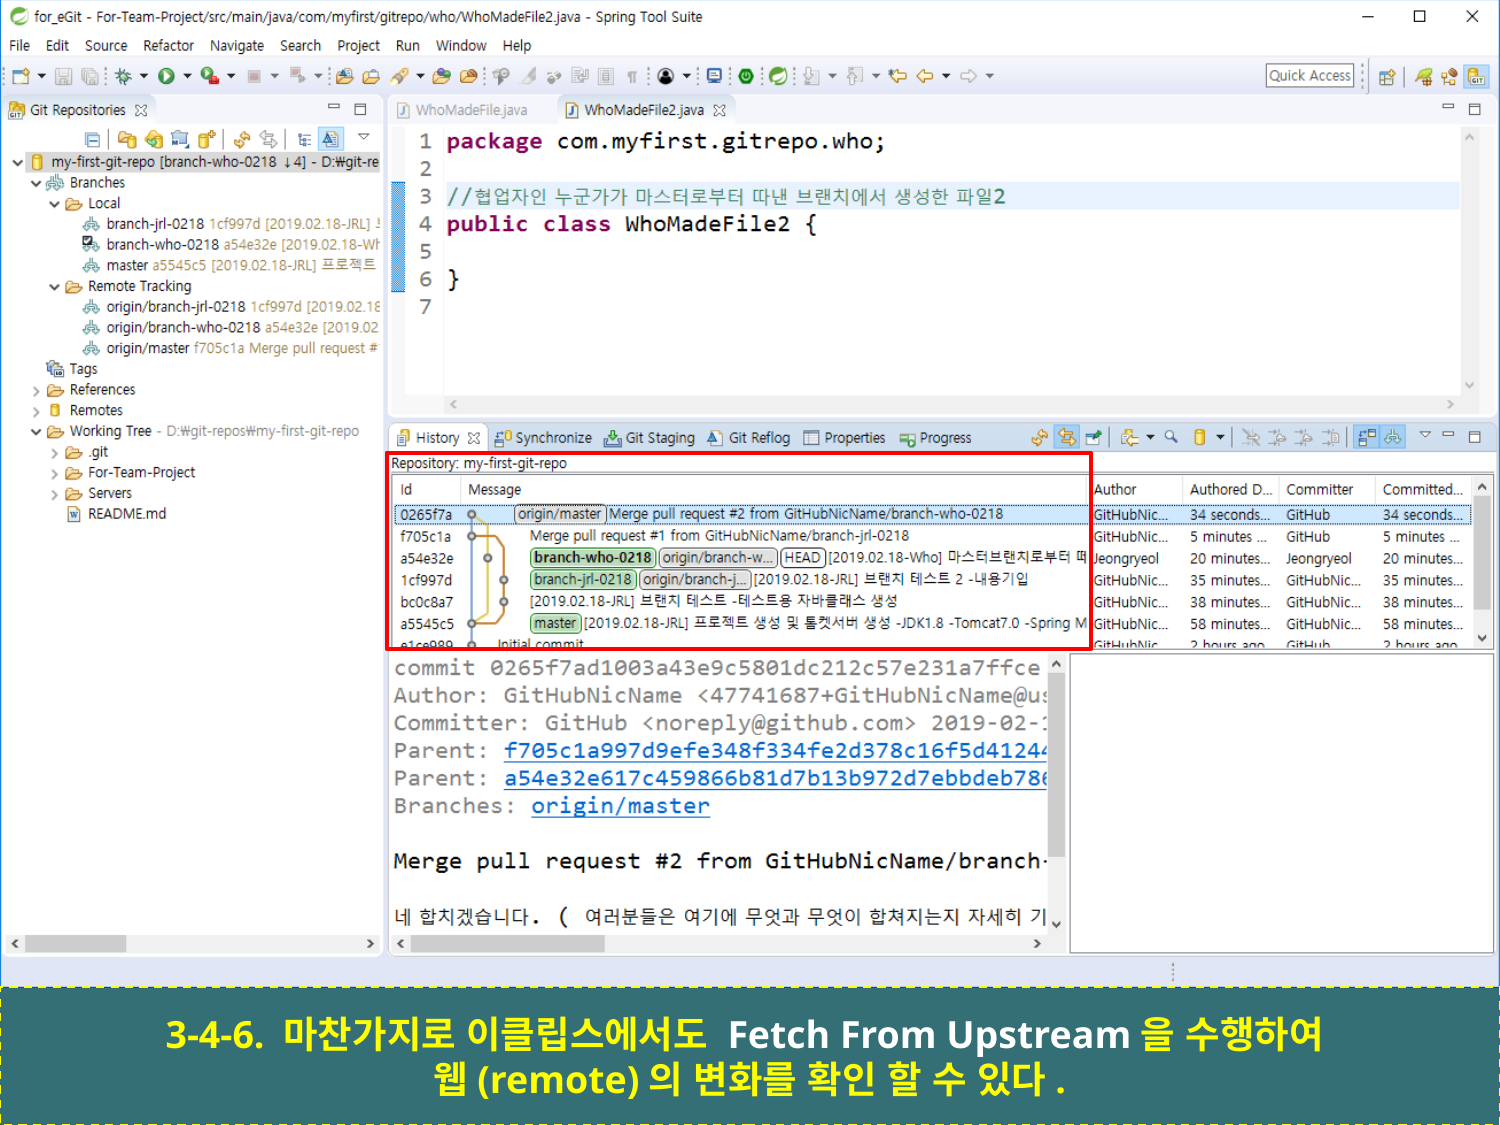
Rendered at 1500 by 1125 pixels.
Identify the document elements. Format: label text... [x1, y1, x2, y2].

picture [0, 0, 1500, 988]
text_box 3-4-6. 마찬가지로 이클립스에서도 Fetch From Upstream을 수행하여 웹(remote)의 변화를 확인 할 수 있다. [0, 994, 1500, 1125]
